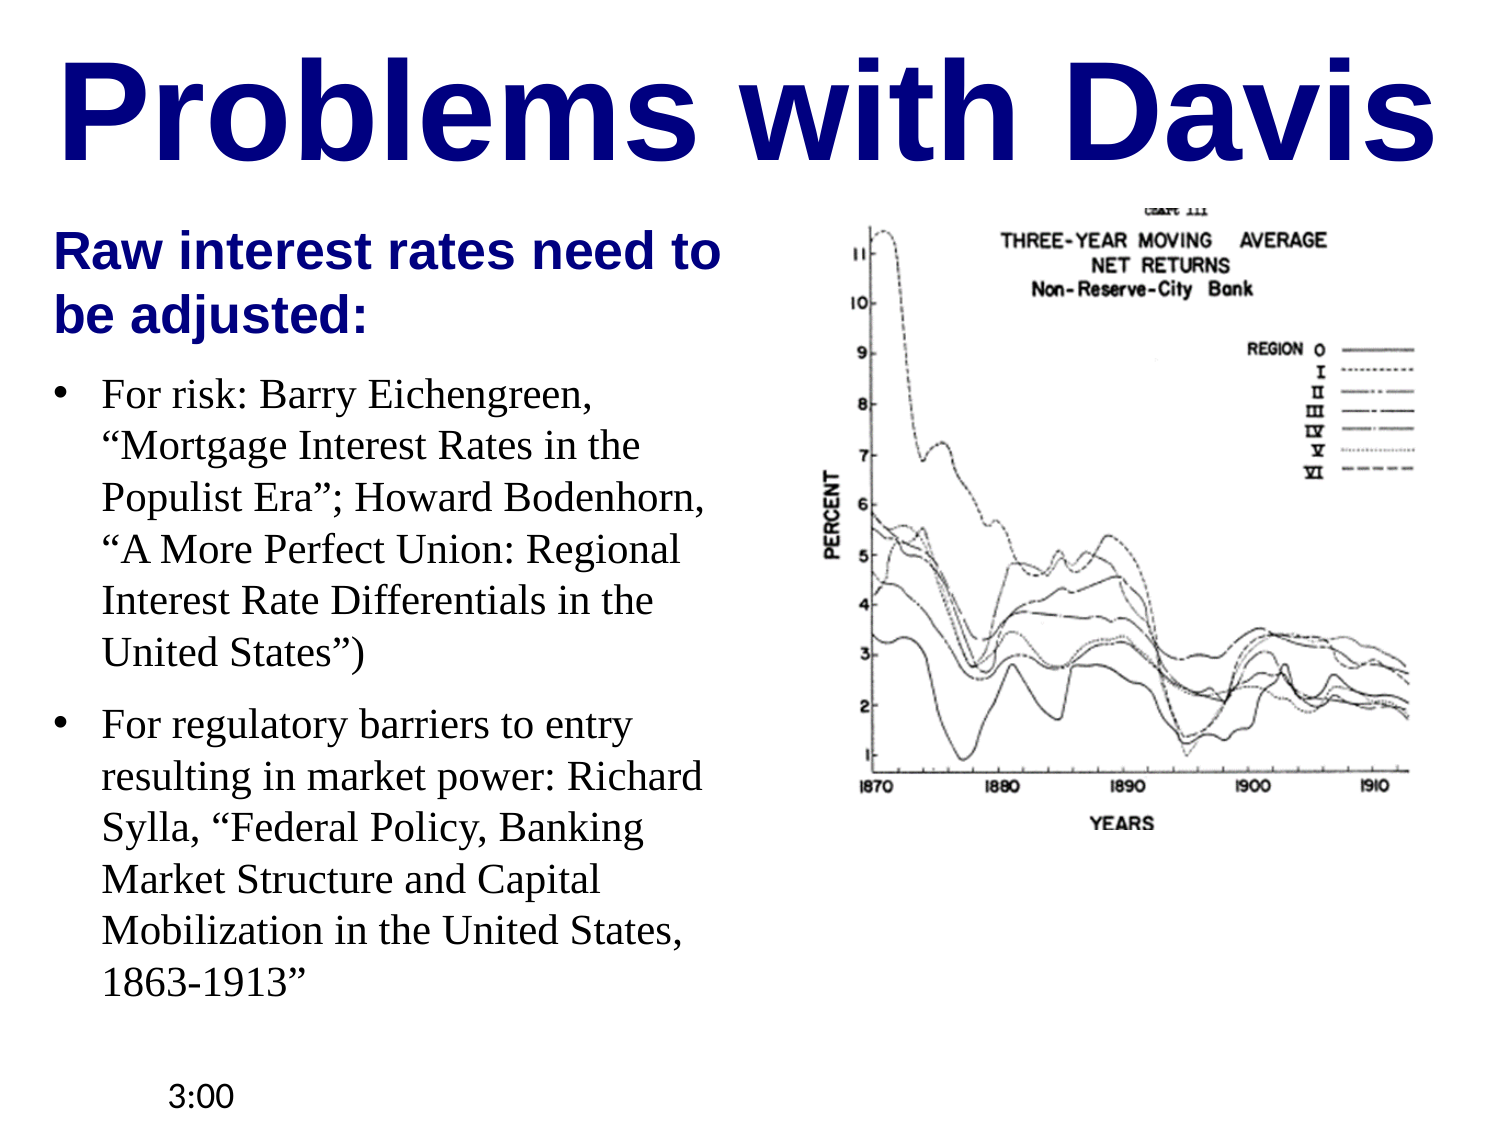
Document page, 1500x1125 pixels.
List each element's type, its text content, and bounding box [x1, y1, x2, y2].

text_box Problems with Davis [45, 0, 1452, 209]
text_box 3:00 [160, 1064, 243, 1124]
picture [770, 208, 1453, 830]
text_box Raw interest rates need to be adjusted: For risk: Barry Eichengreen, “Mortgage Interest Rates in the Populist Era”; Howard Bodenhorn, “A More Perfect Union: Regional Interest Rate Differentials in the United States”) For regulatory barriers to entry resulting in market power: Richard Sylla, “Federal Policy, Banking Market Structure and Capital Mobilization in the United States, 1863-1913” [45, 209, 771, 1043]
